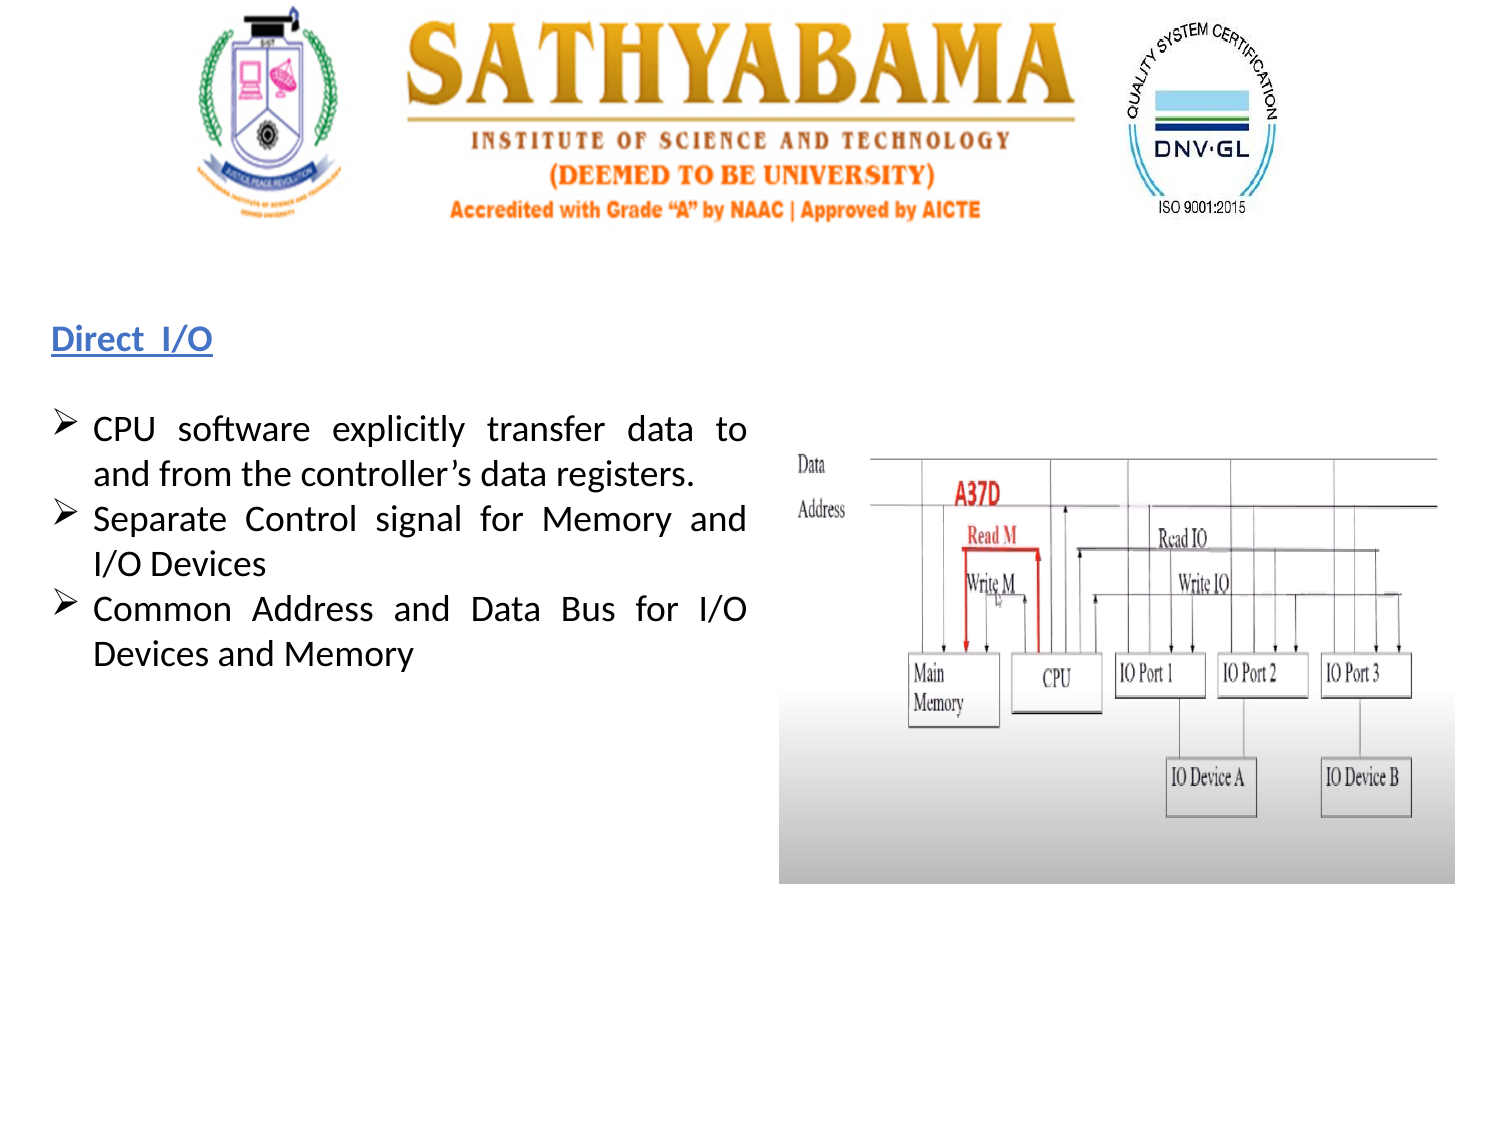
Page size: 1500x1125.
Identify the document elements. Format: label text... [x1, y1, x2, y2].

text_box Direct I/O CPU software explicitly transfer data to and from the controller’s data registers. Separate Control signal for Memory and I/O Devices Common Address and Data Bus for I/O Devices and Memory [36, 306, 763, 817]
picture [397, 0, 1084, 230]
picture [779, 415, 1455, 885]
picture [1112, 8, 1283, 238]
picture [186, 3, 352, 227]
